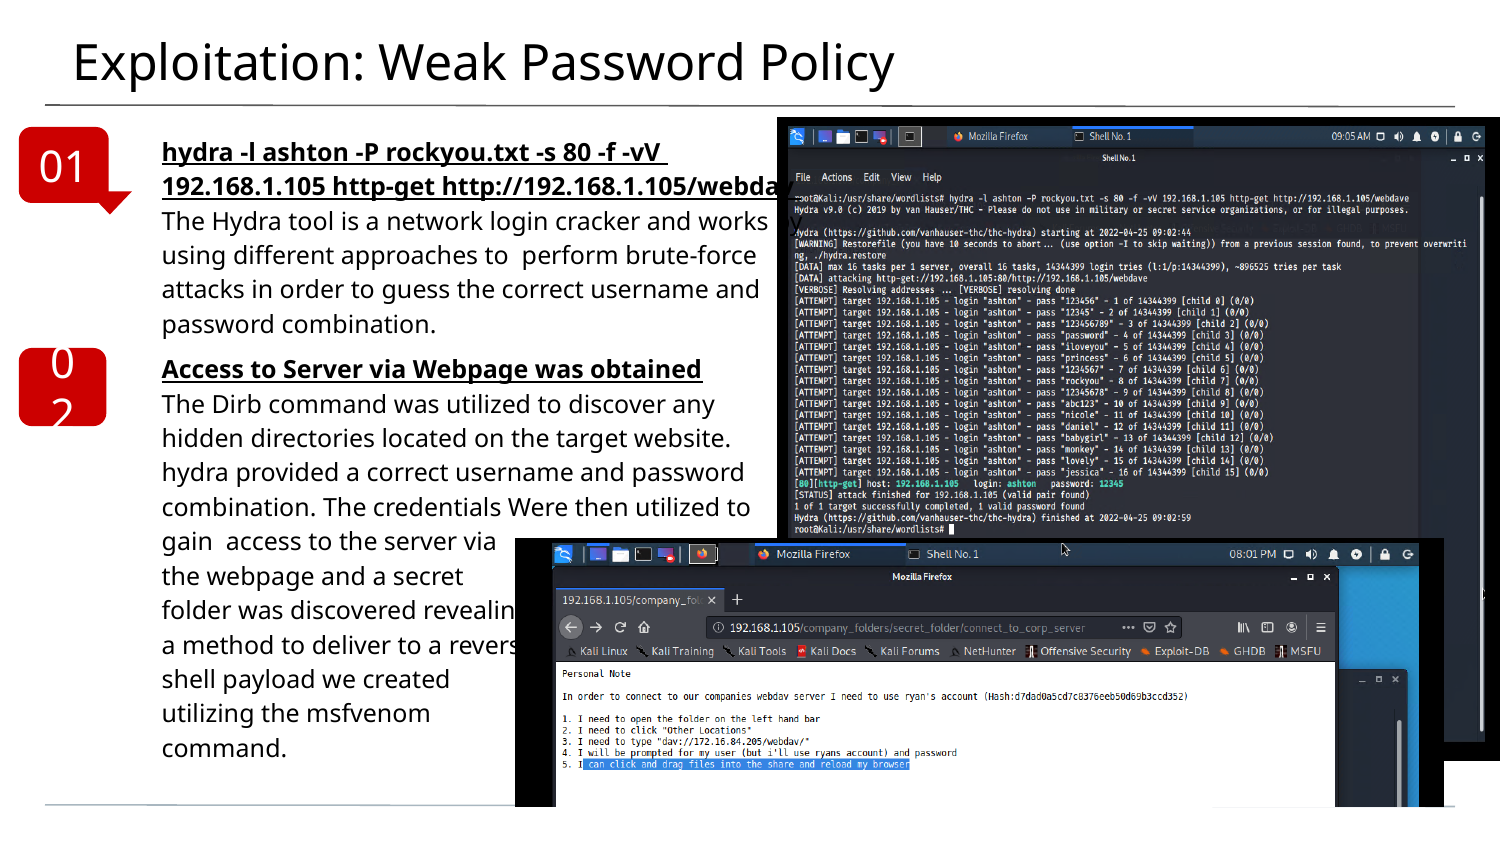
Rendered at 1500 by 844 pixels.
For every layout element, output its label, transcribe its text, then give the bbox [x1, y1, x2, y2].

text_box hydra -l ashton -P rockyou.txt -s 80 -f -vV 192.168.1.105 http-get http://192.168.1.105/webdav The Hydra tool is a network login cracker and works by using different approaches to perform brute-force attacks in order to guess the correct username and password combination. [131, 101, 1461, 319]
title Exploitation: Weak Password Policy [0, 0, 1017, 88]
text_box 02 [18, 347, 107, 427]
text_box Access to Server via Webpage was obtained The Dirb command was utilized to discover any hidden directories located on the target website. hydra provided a correct username and password combination. The credentials Were then utilized to gain access to the server via the webpage and a secret folder was discovered revealing a method to deliver to a reverse shell payload we created utilizing the msfvenom command. [131, 319, 771, 662]
picture [515, 117, 1500, 807]
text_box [18, 126, 132, 215]
